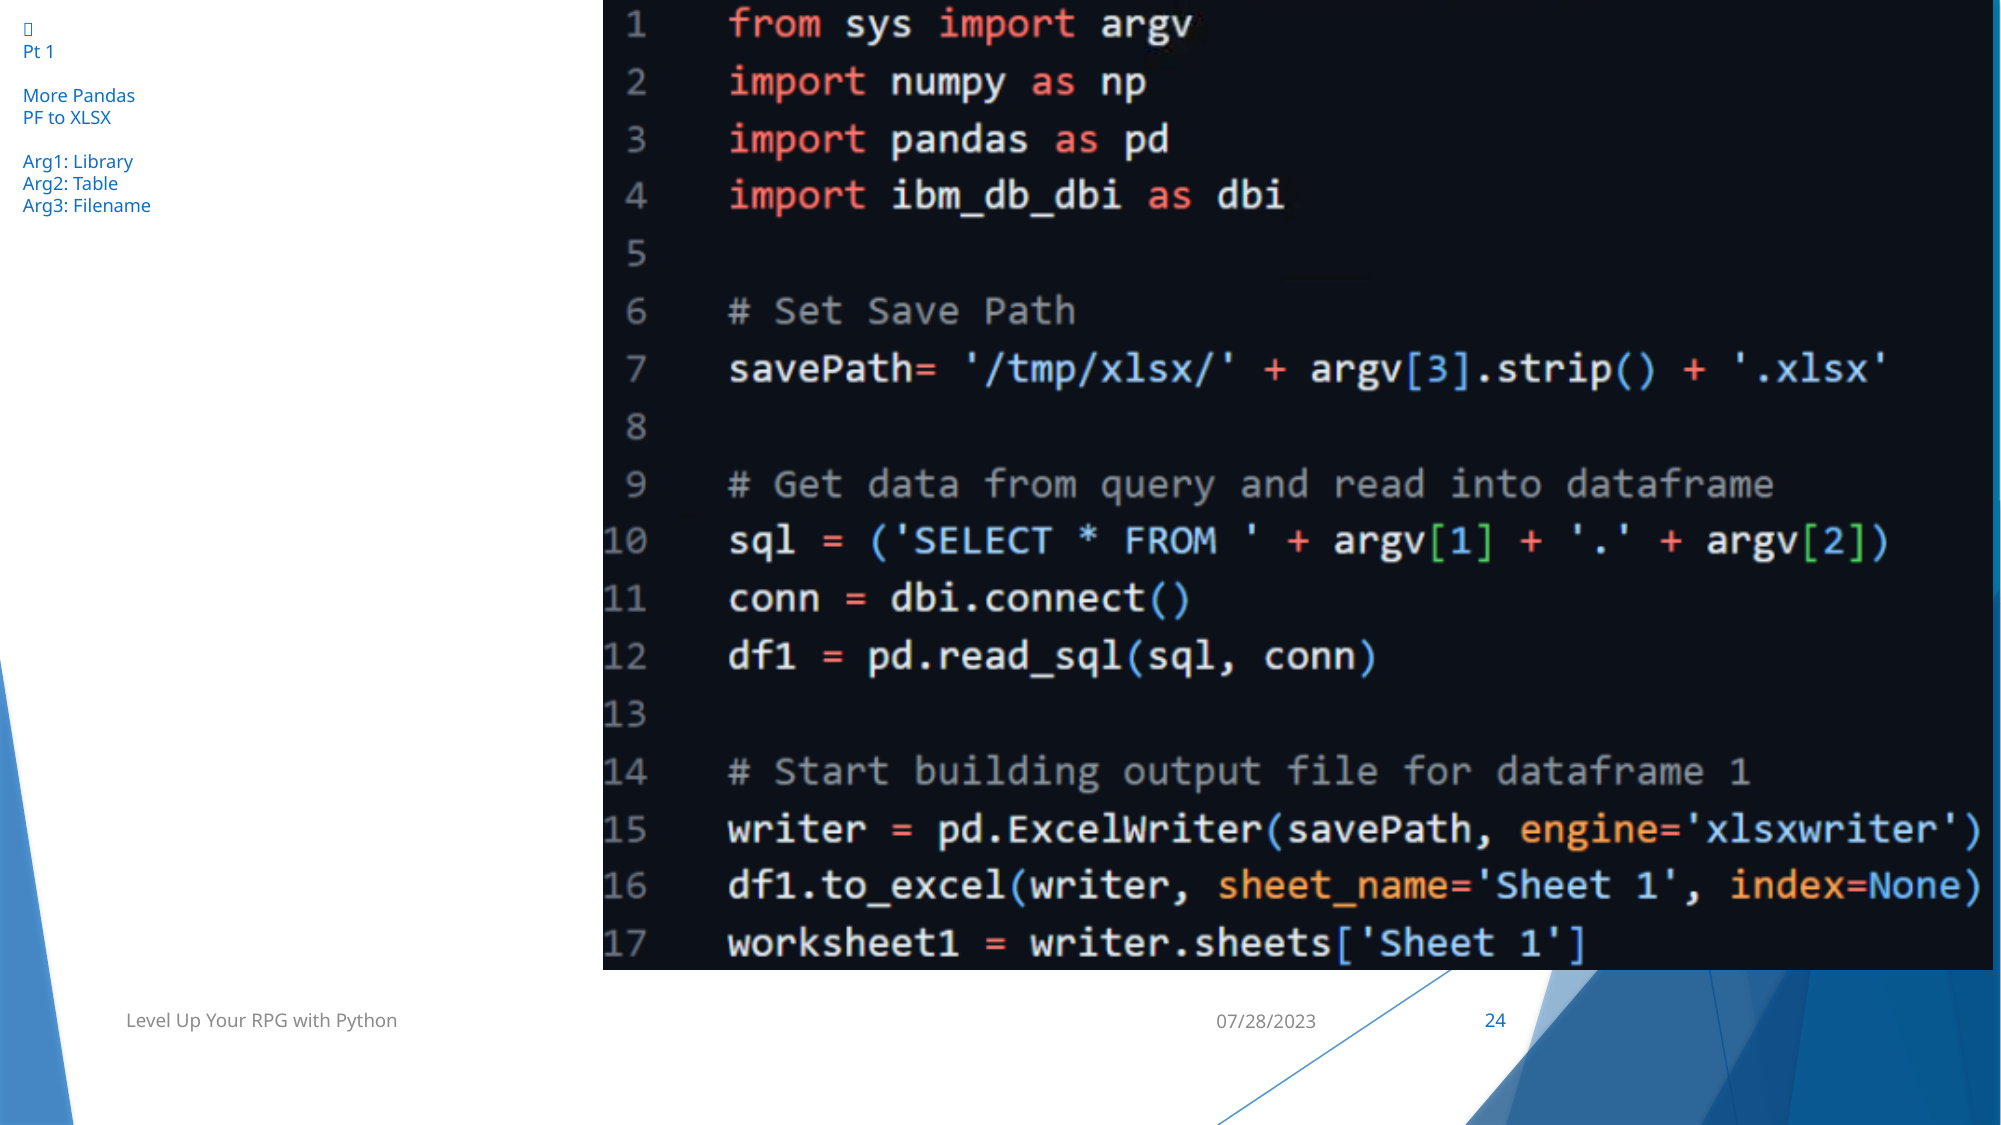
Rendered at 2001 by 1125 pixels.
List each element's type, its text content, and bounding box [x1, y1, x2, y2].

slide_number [1181, 991, 1332, 1051]
slide_number 24 [1409, 991, 1522, 1051]
title 🐼 Pt 1 More Pandas PF to XLSX Arg1: Library Arg2: Table Arg3: Filename [7, 11, 598, 229]
footer Level Up Your RPG with Python [111, 991, 1145, 1051]
picture [603, 0, 1993, 970]
